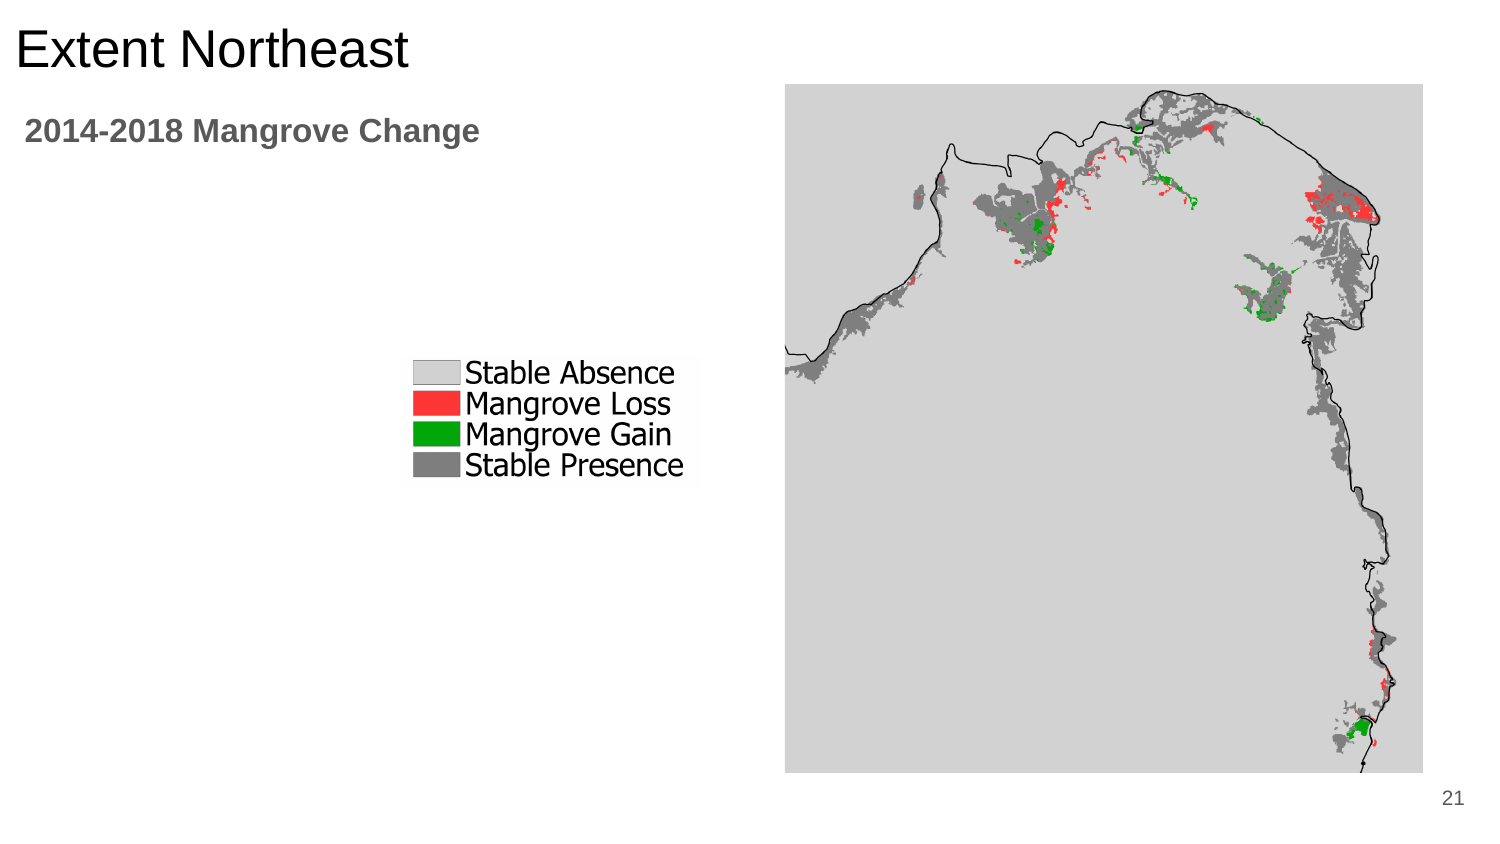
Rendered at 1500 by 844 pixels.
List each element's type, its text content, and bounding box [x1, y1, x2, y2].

title Extent Northeast [0, 0, 1398, 94]
picture [400, 356, 701, 488]
text_box 2014-2018 Mangrove Change [9, 93, 669, 148]
slide_number ‹#› [1389, 764, 1480, 830]
picture [784, 84, 1424, 773]
